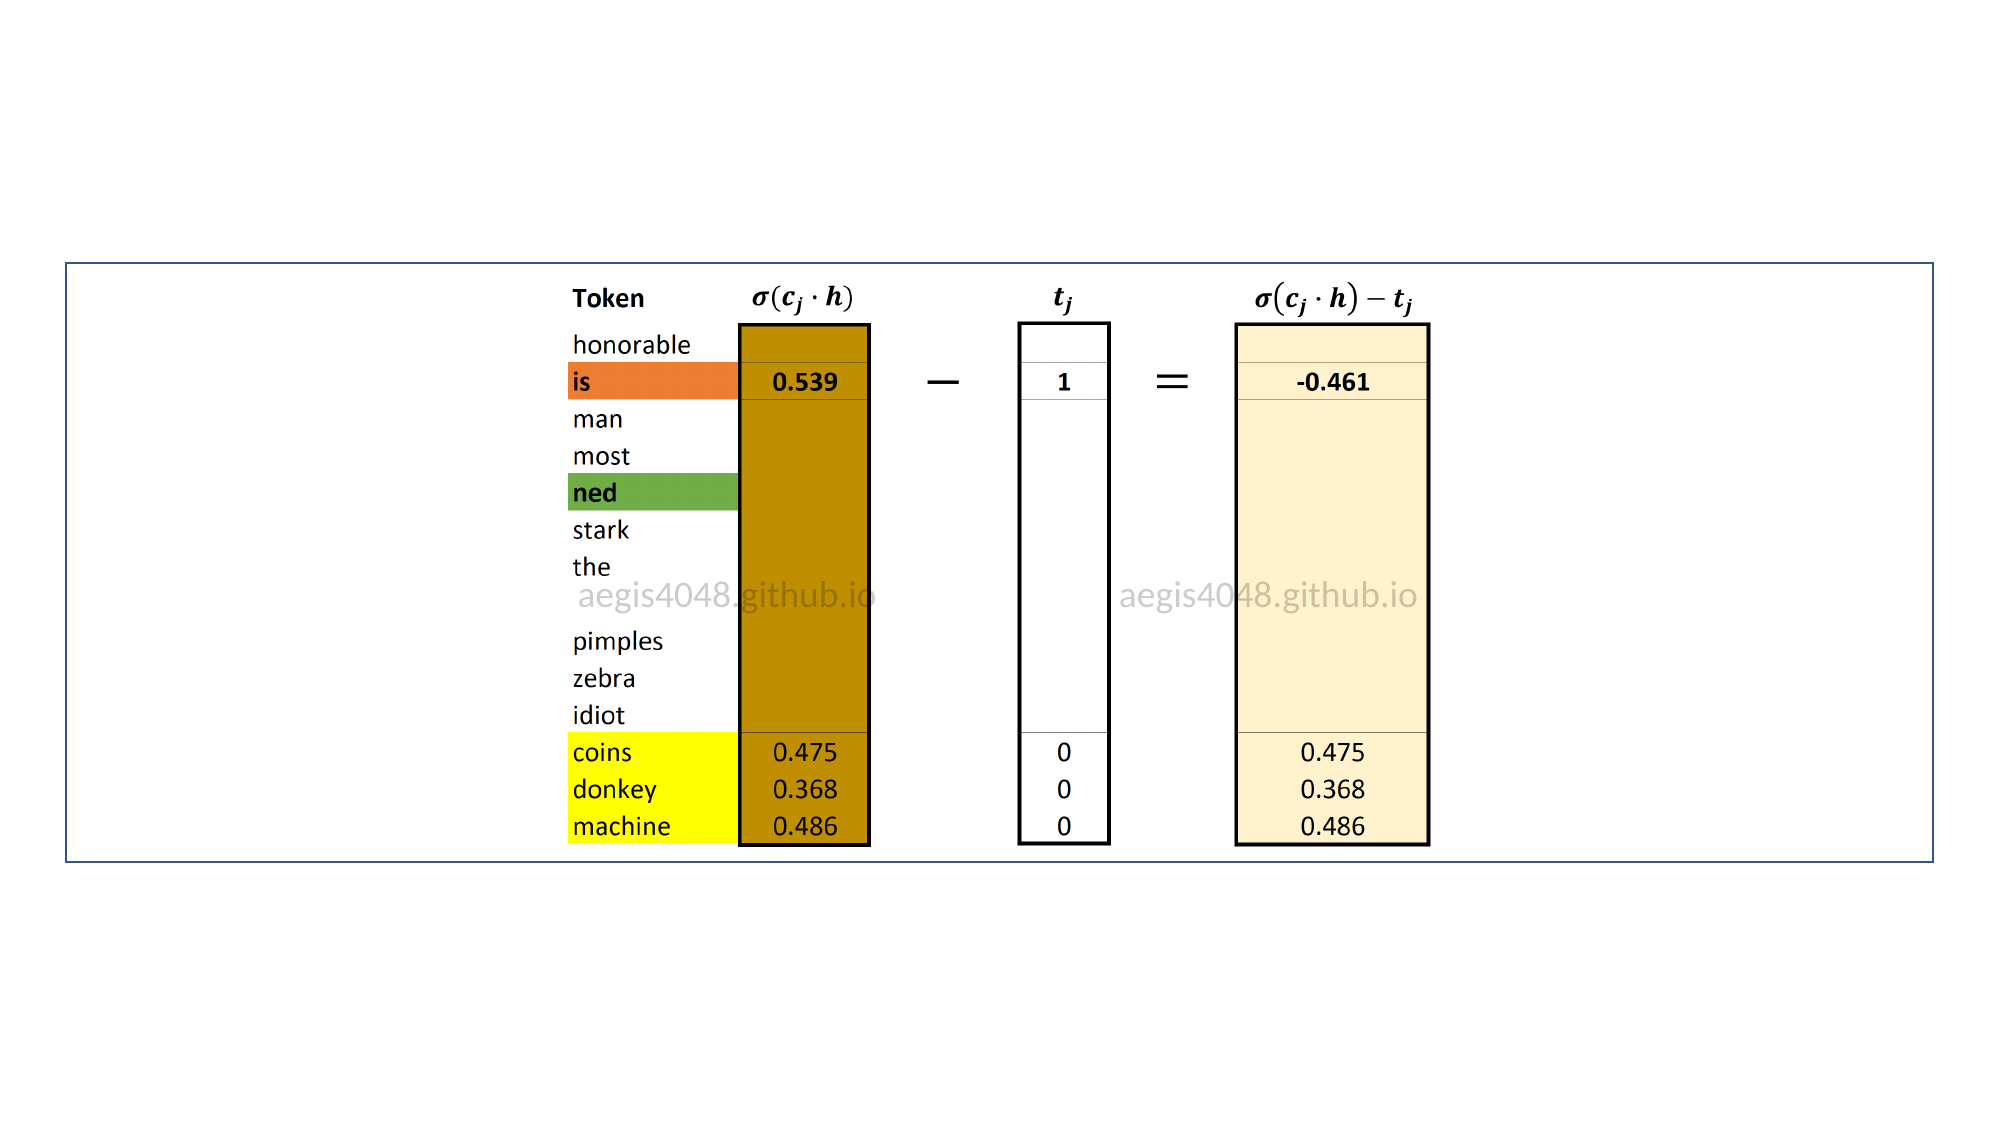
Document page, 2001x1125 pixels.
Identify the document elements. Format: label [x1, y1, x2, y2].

text_box [65, 262, 1934, 863]
picture [564, 275, 1436, 850]
